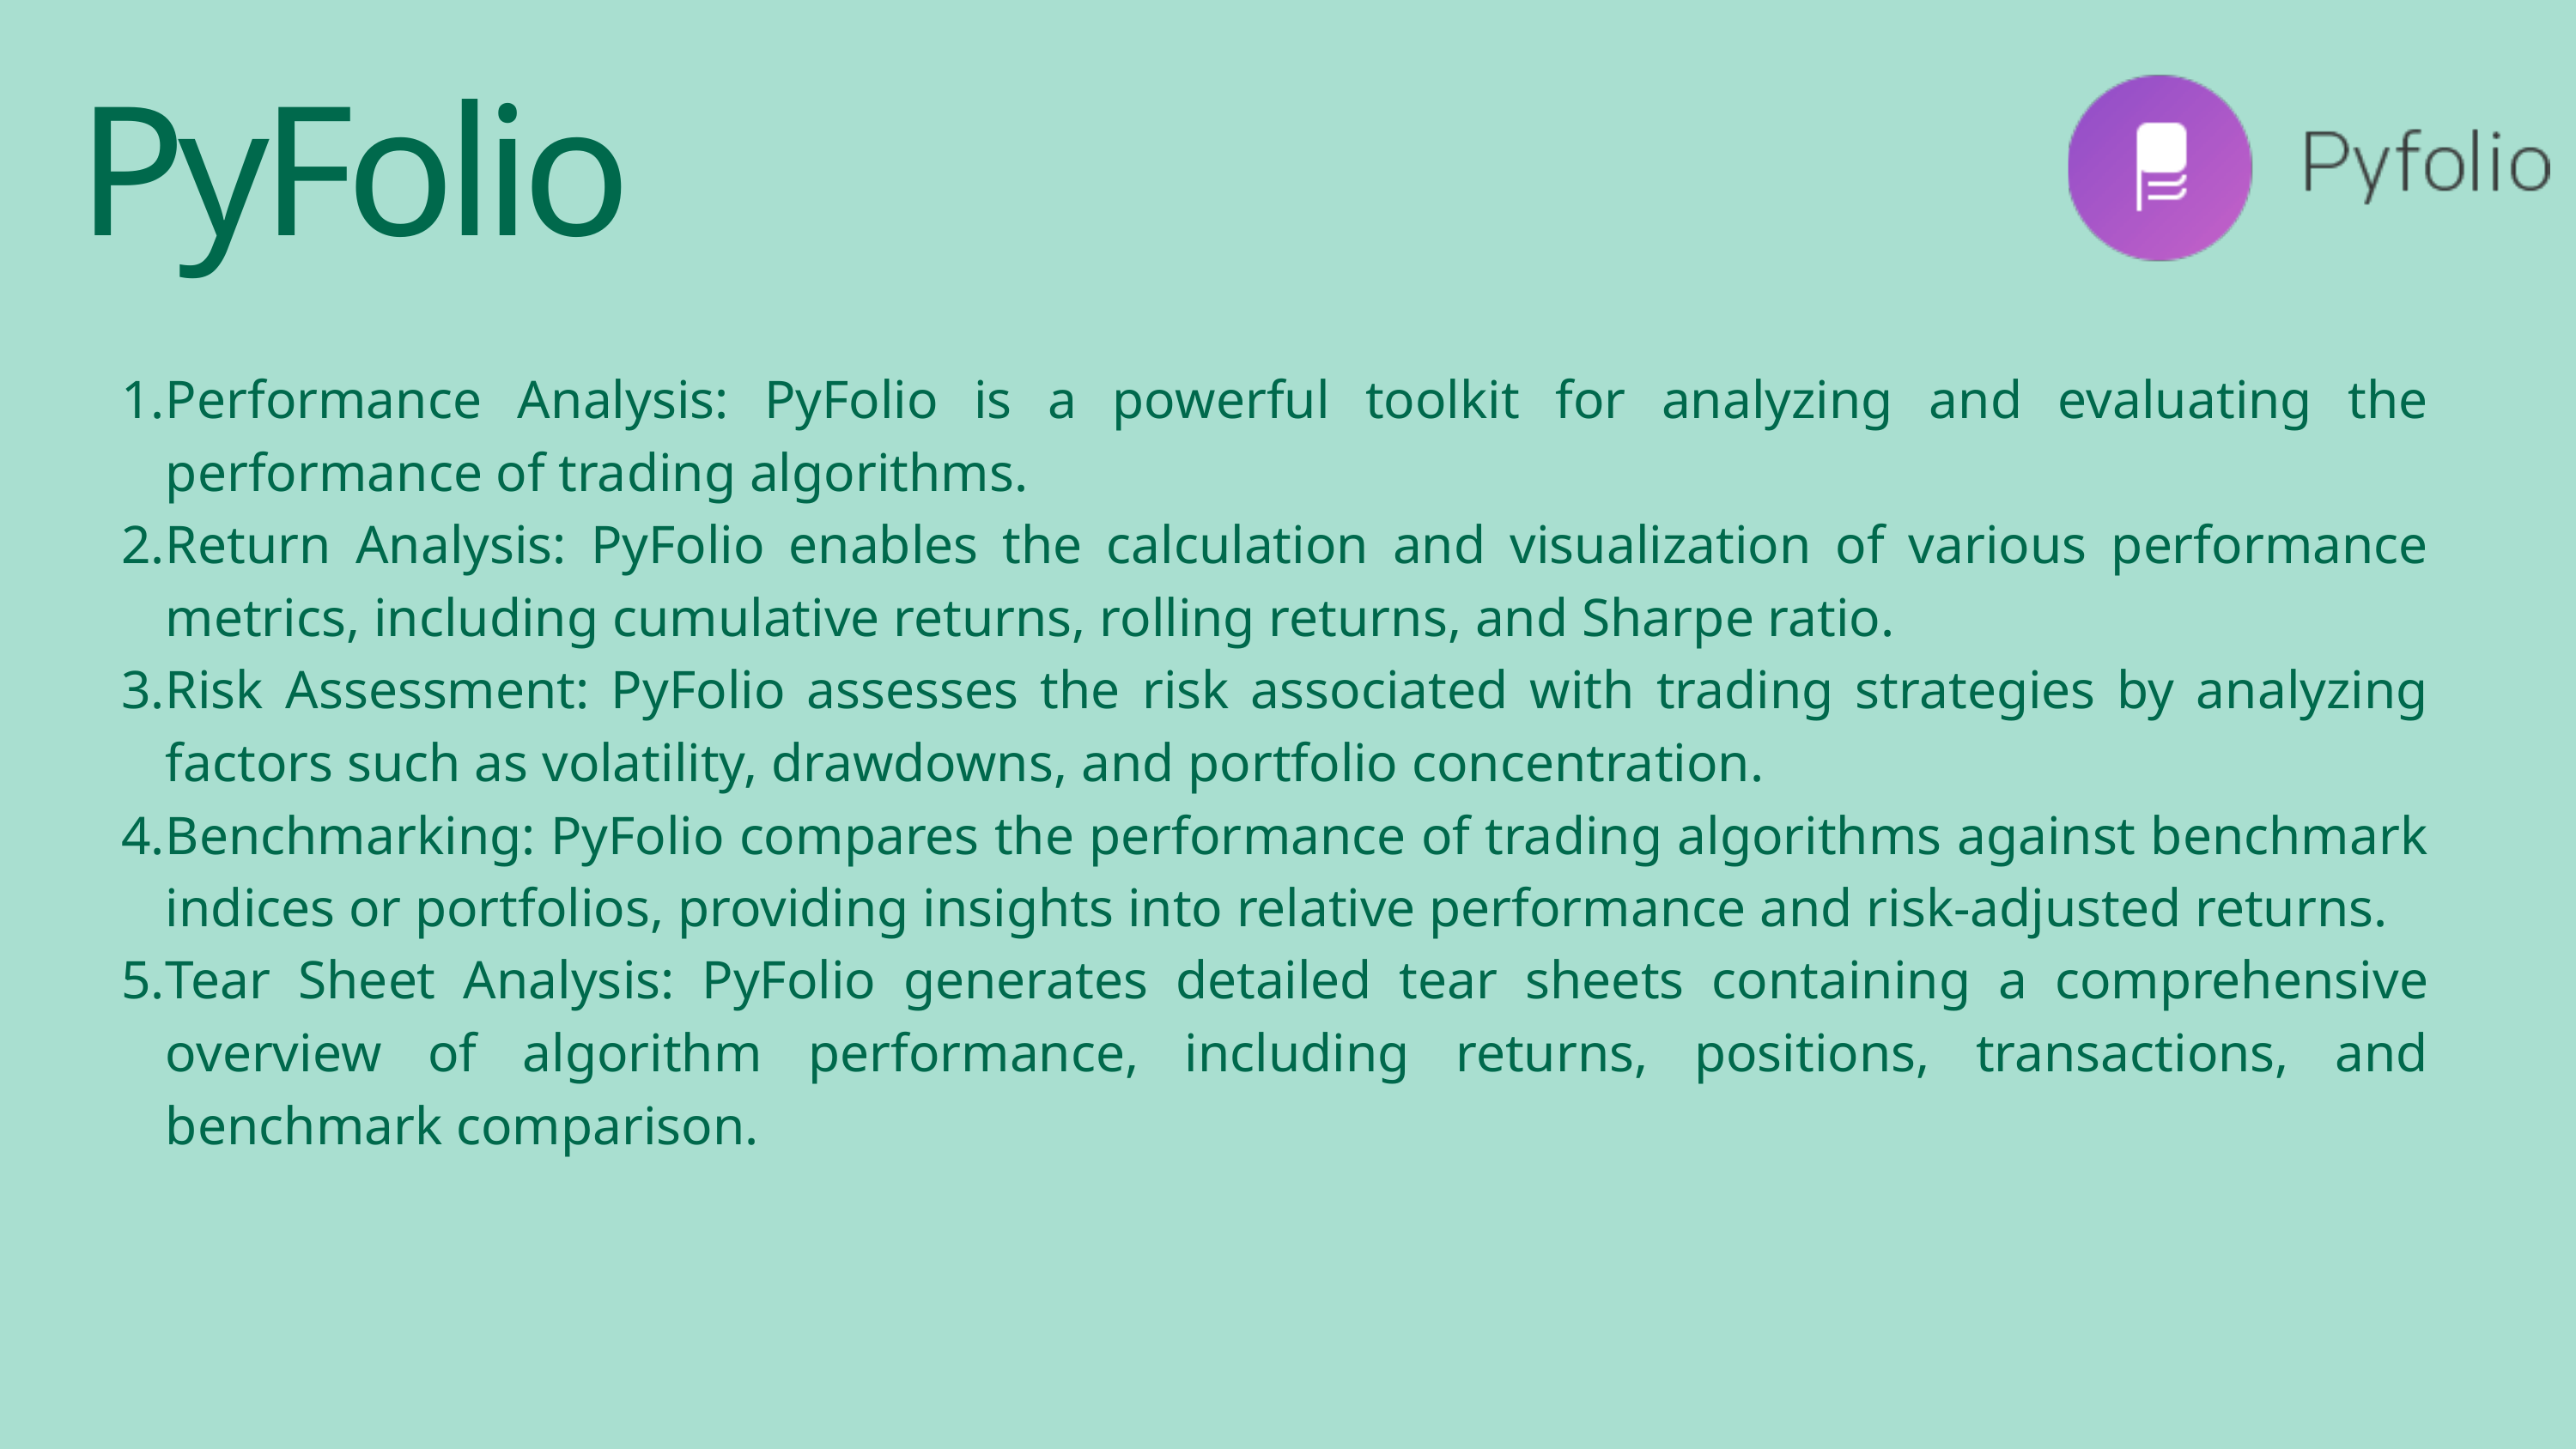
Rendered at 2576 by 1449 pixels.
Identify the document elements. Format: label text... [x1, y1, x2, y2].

text_box PyFolio [77, 110, 1194, 272]
text_box Performance Analysis: PyFolio is a powerful toolkit for analyzing and evaluating the performance of trading algorithms. Return Analysis: PyFolio enables the calculation and visualization of various performance metrics, including cumulative returns, rolling returns, and Sharpe ratio. Risk Assessment: PyFolio assesses the risk associated with trading strategies by analyzing factors such as volatility, drawdowns, and portfolio concentration. Benchmarking: PyFolio compares the performance of trading algorithms against benchmark indices or portfolios, providing insights into relative performance and risk-adjusted returns. Tear Sheet Analysis: PyFolio generates detailed tear sheets containing a comprehensive overview of algorithm performance, including returns, positions, transactions, and benchmark comparison. [77, 355, 2432, 1228]
text_box [2068, 0, 2550, 338]
